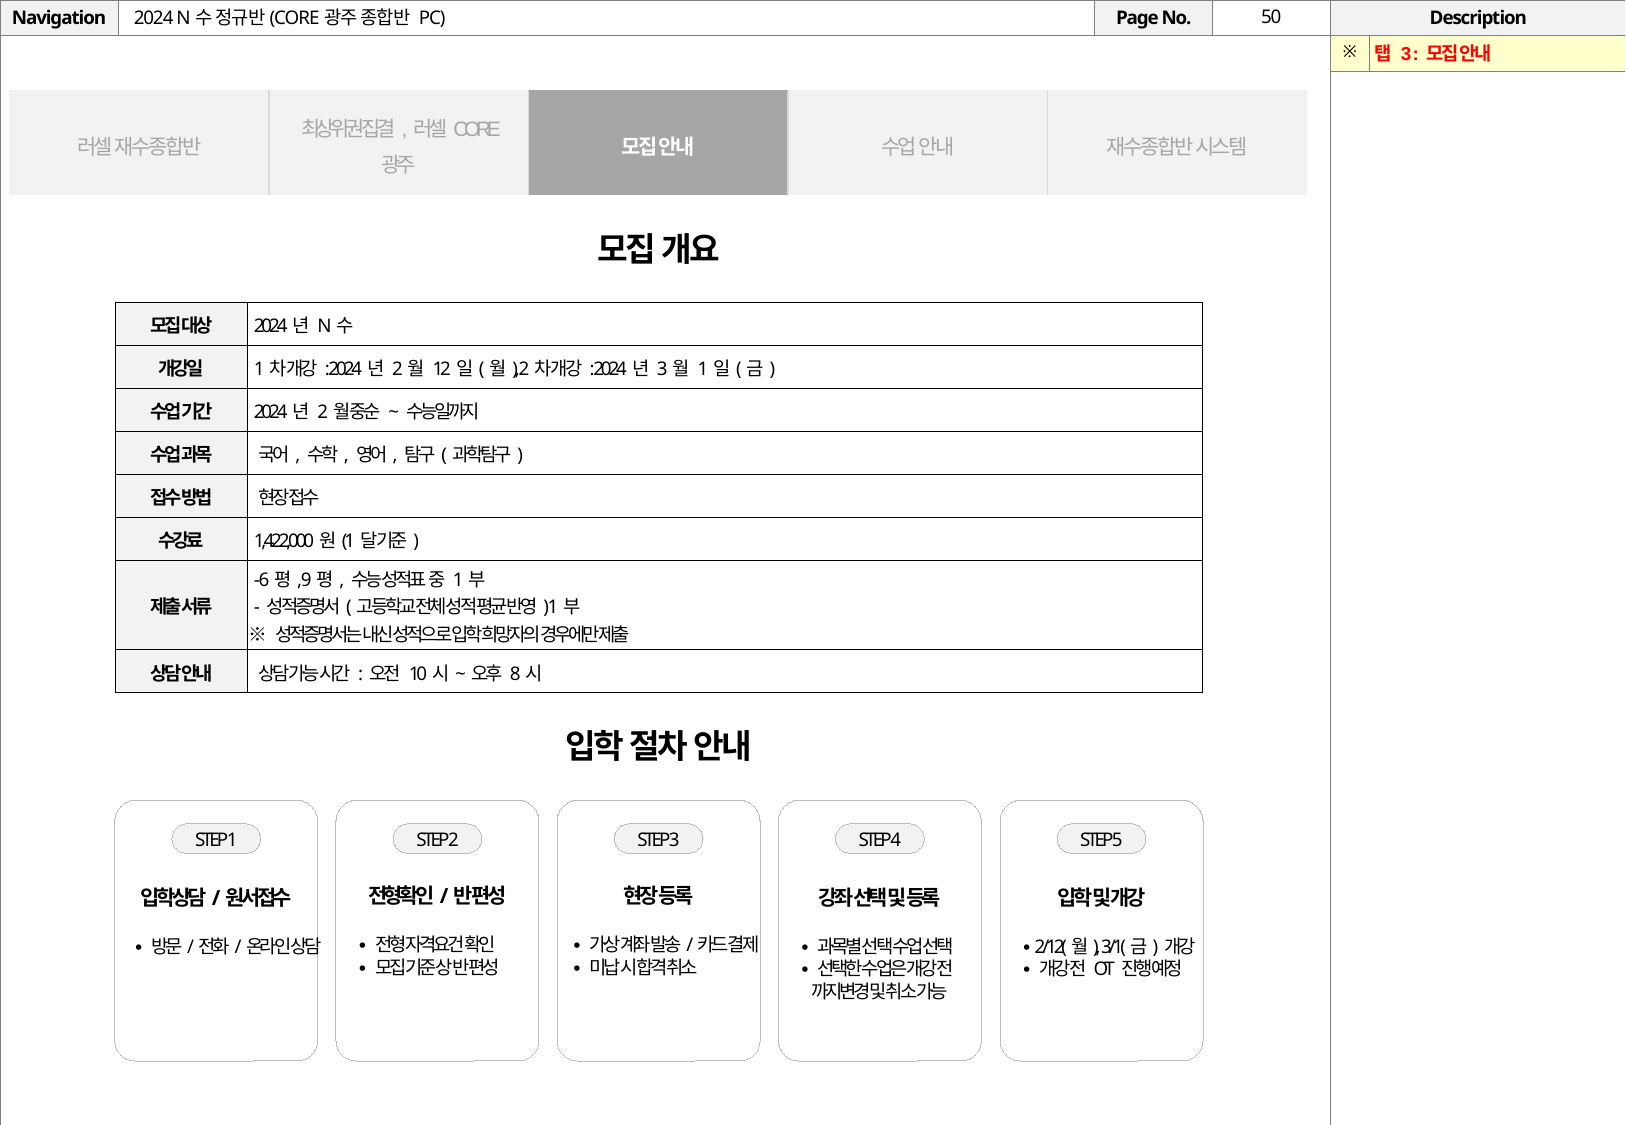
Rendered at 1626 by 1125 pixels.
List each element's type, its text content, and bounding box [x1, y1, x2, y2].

table_cell 1차 개강 : 2024년 2월 12일(월), 2차 개강 : 2024년 3월 1일(금) [248, 346, 1202, 388]
text_box STEP 1 [171, 823, 261, 854]
table_cell 제출 서류 [116, 561, 247, 649]
text_box STEP 5 [1057, 823, 1146, 854]
table_cell 1,422,000원(1달 기준) [248, 518, 1202, 560]
text_box 전형확인/반 편성 ∙ 전형 자격요건 확인 ∙ 모집 기준 상 반 편성 [335, 800, 539, 1062]
table_header 2024년 N수 [248, 303, 1202, 345]
table_cell 현장 접수 [248, 475, 1202, 517]
text_box 현장 등록 ∙ 가상 계좌 발송/카드 결제 ∙ 미납 시 합격 취소 [557, 800, 761, 1062]
text_box STEP 2 [393, 823, 482, 854]
text_box 입학상담/원서접수 ∙ 방문/전화/온라인 상담 [114, 800, 318, 1062]
title 2024 N수 정규반(CORE광주 종합반 PC) [118, 0, 1097, 35]
text_box 강좌 선택 및 등록 ∙ 과목별 선택 수업 선택 ∙ 선택한 수업은 개강 전 까지변경 및 취소 가능 [778, 800, 982, 1062]
table_cell 수업 기간 [116, 389, 247, 431]
table_cell 접수 방법 [116, 475, 247, 517]
text_box STEP 4 [835, 823, 925, 854]
table_cell 상담 안내 [116, 650, 247, 692]
table_header 수업 안내 [789, 90, 1047, 195]
text_box 입학 및 개강 ∙ 2/12(월), 3/1(금) 개강 ∙ 개강 전 OT 진행 예정 [1000, 800, 1204, 1062]
table_cell 2024년 2월 중순 ~ 수능일까지 [248, 389, 1202, 431]
table_header 모집 대상 [116, 303, 247, 345]
table_header ※ [1331, 36, 1369, 71]
table_cell 수강료 [116, 518, 247, 560]
table_cell - 6평, 9평, 수능 성적표 중 1부 - 성적증명서(고등학교 전체 성적 평균 반영) 1부 ※ 성적증명서는 내신 성적으로 입학 희망자의 경우에만 제출 [248, 561, 1202, 649]
table_header 러셀 재수종합반 [9, 90, 268, 195]
table_cell 국어, 수학, 영어, 탐구(과학탐구) [248, 432, 1202, 474]
table_cell 수업 과목 [116, 432, 247, 474]
table_header 모집 안내 [529, 90, 787, 195]
table_header 최상위권 집결, 러셀CORE 광주 [270, 90, 528, 195]
table_cell 개강일 [116, 346, 247, 388]
table_header 탭 3 : 모집 안내 [1370, 36, 1625, 71]
text_box STEP 3 [614, 823, 704, 854]
text_box 입학 절차 안내 [115, 717, 1203, 773]
text_box 모집 개요 [115, 221, 1203, 276]
table_header 재수종합반 시스템 [1048, 90, 1307, 195]
table_cell 상담 가능 시간 : 오전 10시~오후 8시 [248, 650, 1202, 692]
